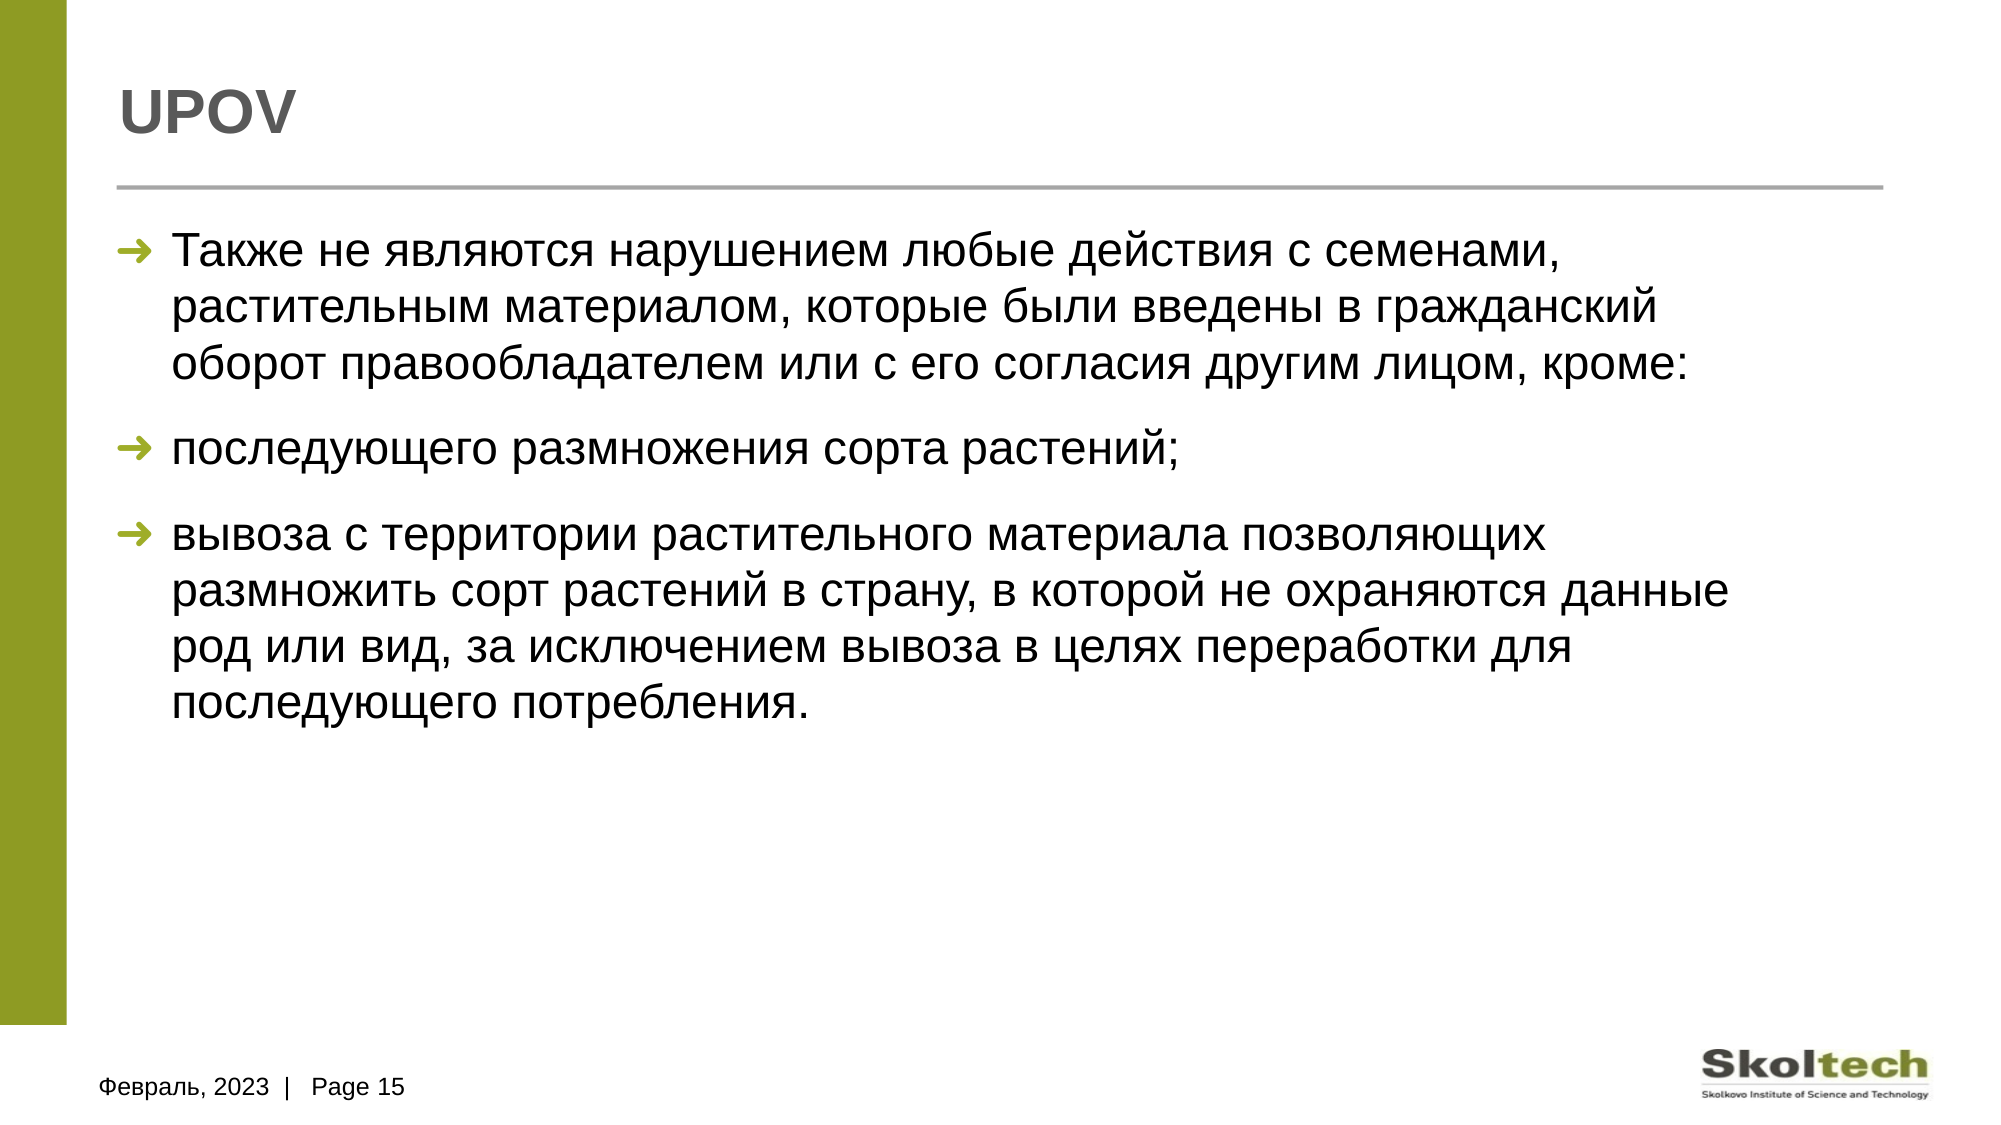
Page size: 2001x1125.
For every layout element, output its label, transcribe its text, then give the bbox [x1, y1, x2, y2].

list Также не являются нарушением любые действия с семенами, растительным материалом, которые были введены в гражданский оборот правообладателем или с его согласия другим лицом, кроме: последующего размножения сорта растений; вывоза с территории растительного материала позволяющих размножить сорт растений в страну, в которой не охраняются данные род или вид, за исключением вывоза в целях переработки для последующего потребления. [99, 212, 1804, 888]
slide_number Февраль, 2023 | Page 15 [83, 1062, 540, 1125]
picture [1700, 1049, 1934, 1101]
title UPOV [104, 46, 1650, 163]
